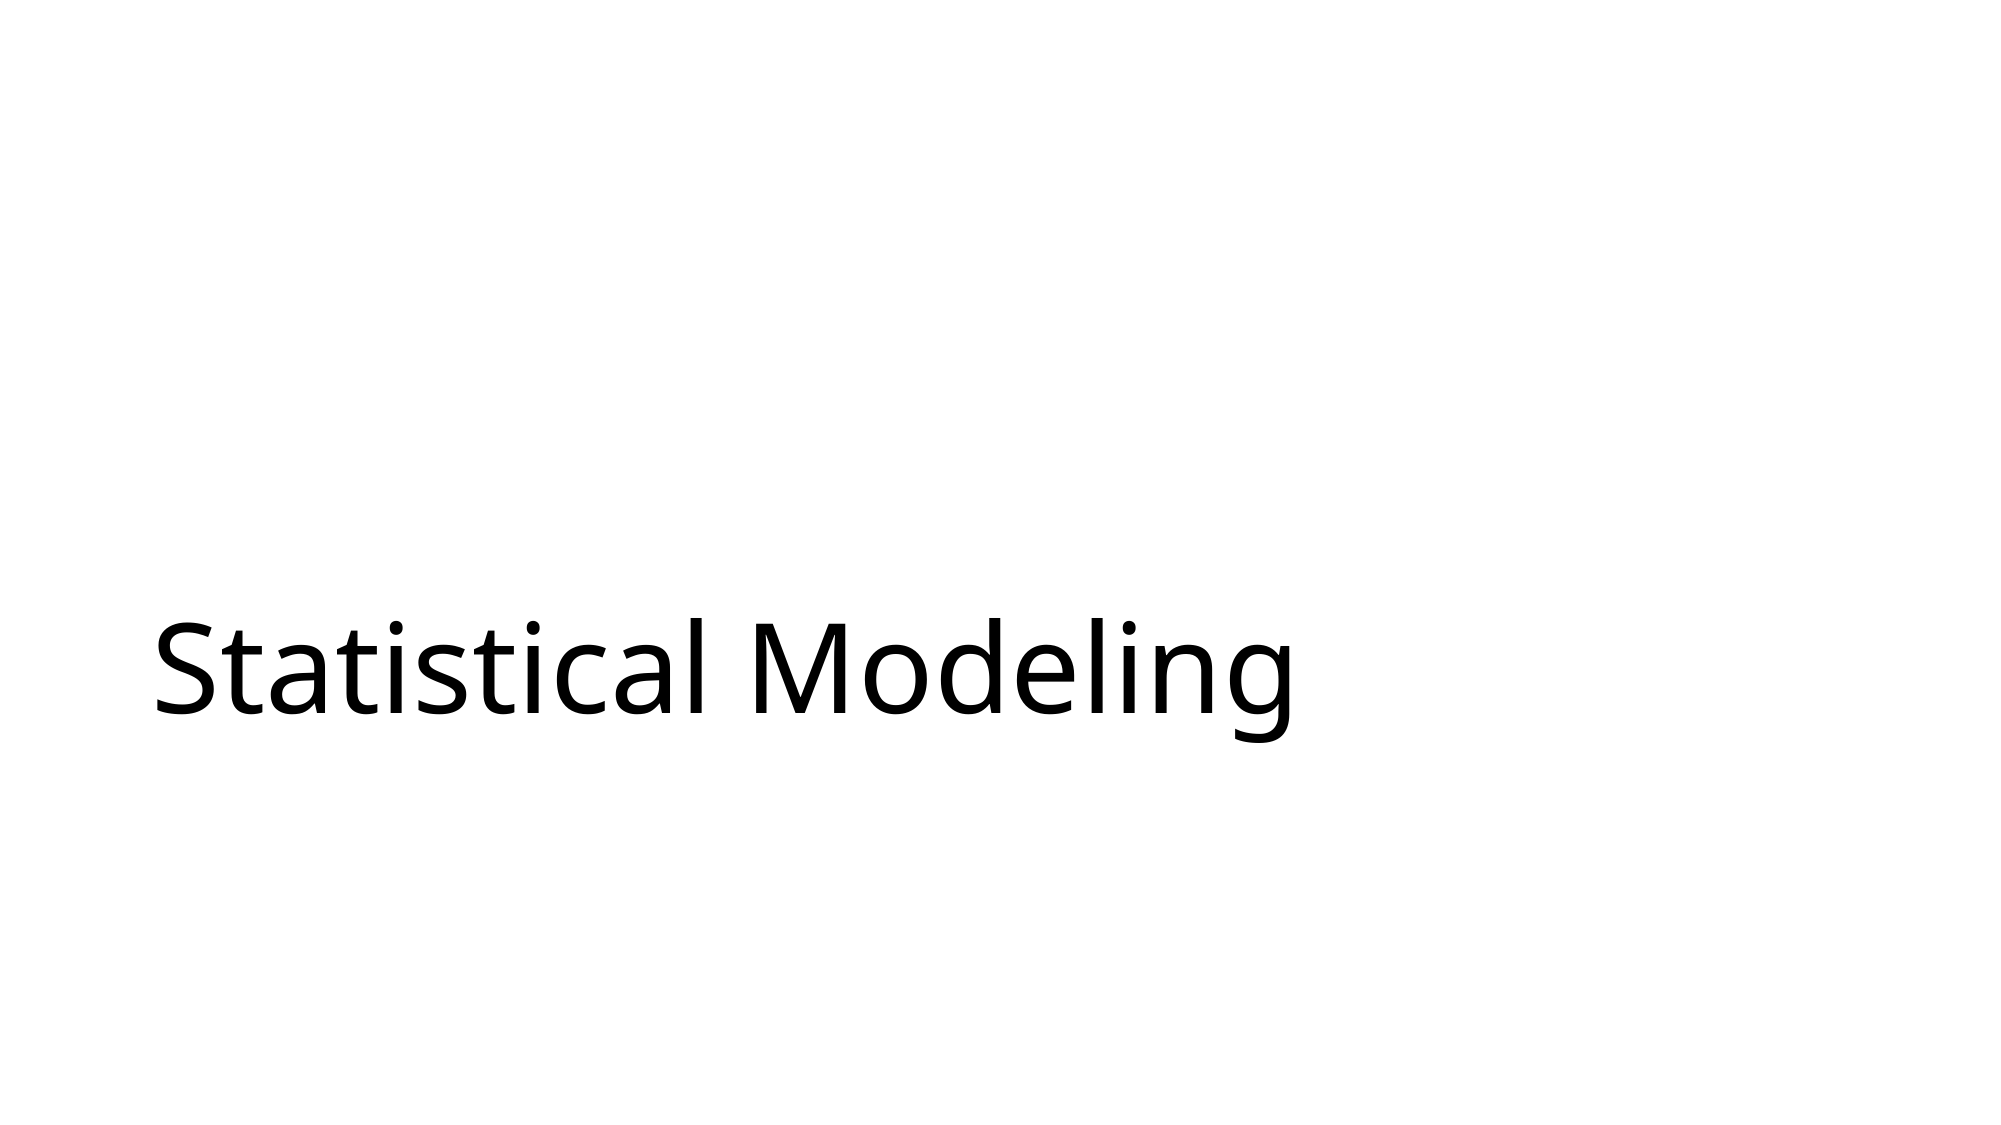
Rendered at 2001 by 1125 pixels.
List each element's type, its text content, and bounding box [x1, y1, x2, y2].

title Statistical Modeling [136, 280, 1862, 749]
